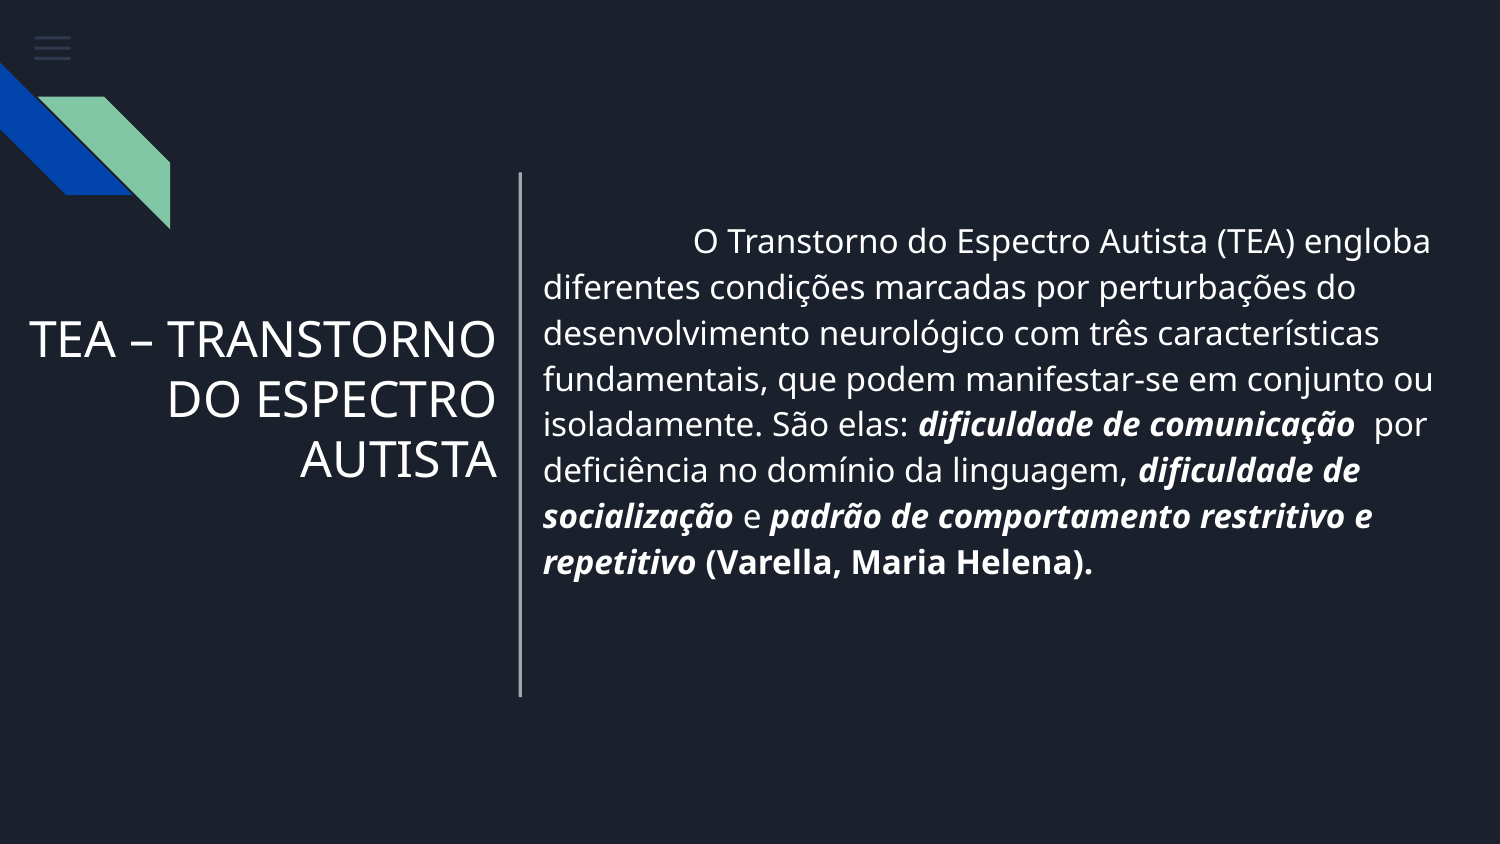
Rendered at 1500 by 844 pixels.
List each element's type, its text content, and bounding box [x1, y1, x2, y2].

list O Transtorno do Espectro Autista (TEA) engloba diferentes condições marcadas por perturbações do desenvolvimento neurológico com três características fundamentais, que podem manifestar-se em conjunto ou isoladamente. São elas: dificuldade de comunicação por deficiência no domínio da linguagem, dificuldade de socialização e padrão de comportamento restritivo e repetitivo (Varella, Maria Helena). [527, 156, 1468, 640]
title TEA – TRANSTORNO DO ESPECTRO AUTISTA [0, 42, 513, 753]
